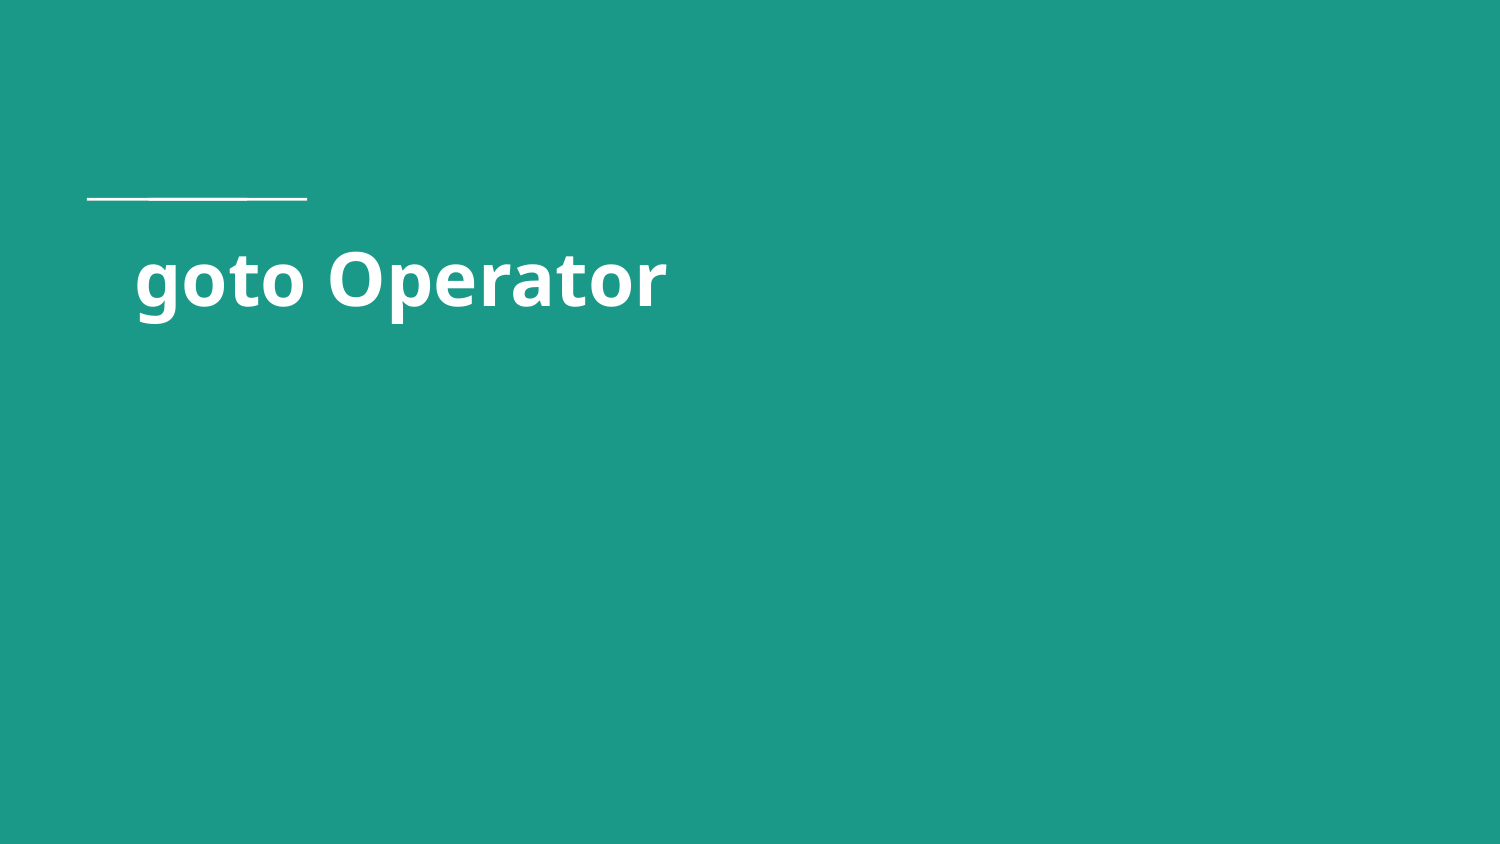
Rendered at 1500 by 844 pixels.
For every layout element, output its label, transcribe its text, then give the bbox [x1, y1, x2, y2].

title goto Operator [119, 216, 1381, 466]
